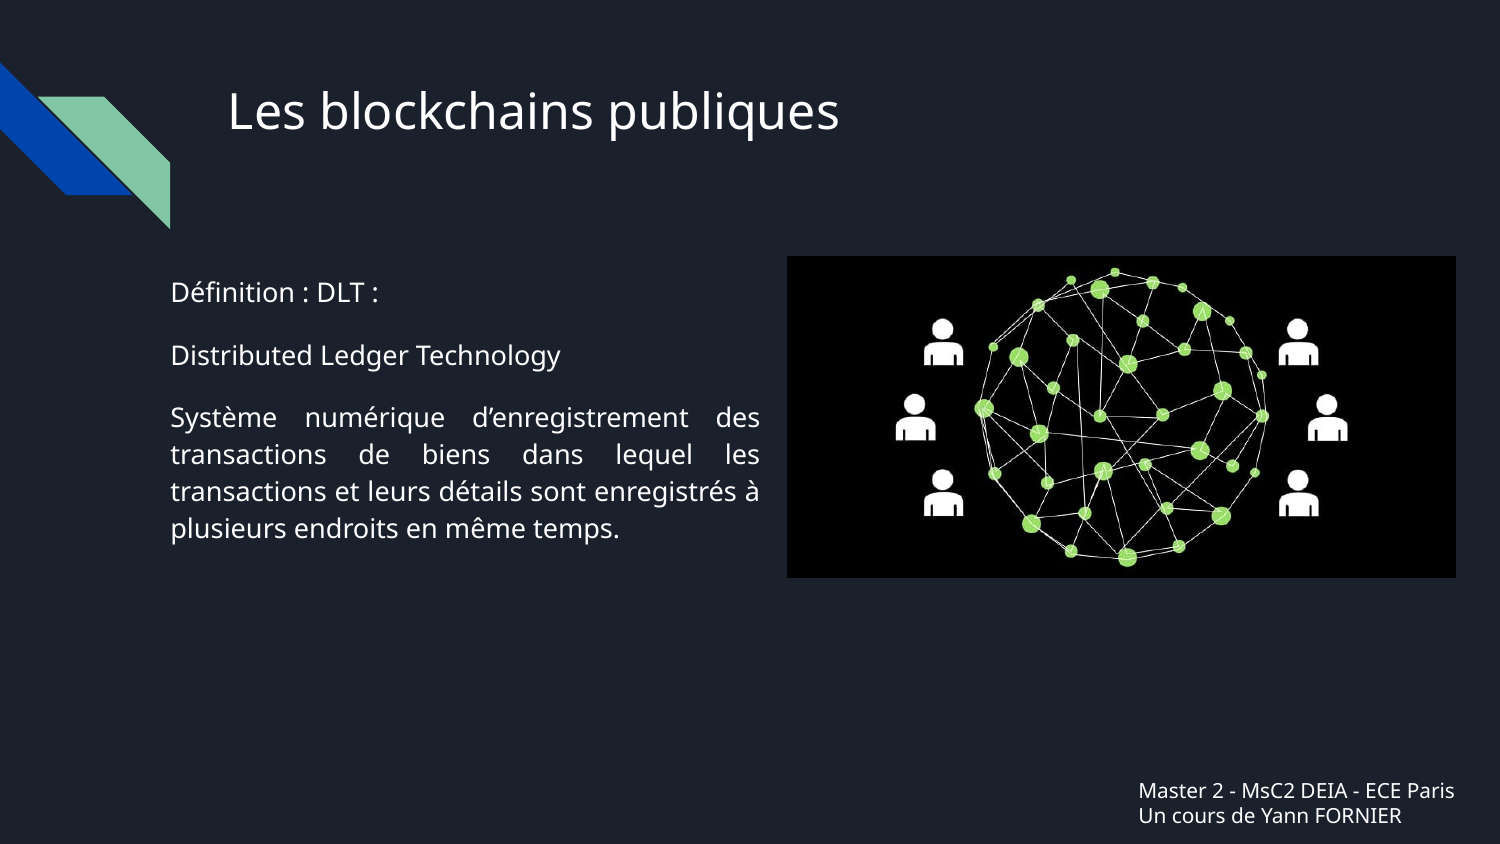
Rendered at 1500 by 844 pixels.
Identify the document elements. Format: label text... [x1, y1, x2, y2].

list Définition : DLT : Distributed Ledger Technology Système numérique d’enregistrement des transactions de biens dans lequel les transactions et leurs détails sont enregistrés à plusieurs endroits en même temps. [155, 256, 776, 734]
picture [786, 255, 1456, 579]
text_box Master 2 - MsC2 DEIA - ECE Paris Un cours de Yann FORNIER [1123, 762, 1500, 843]
title Les blockchains publiques [212, 64, 1368, 215]
